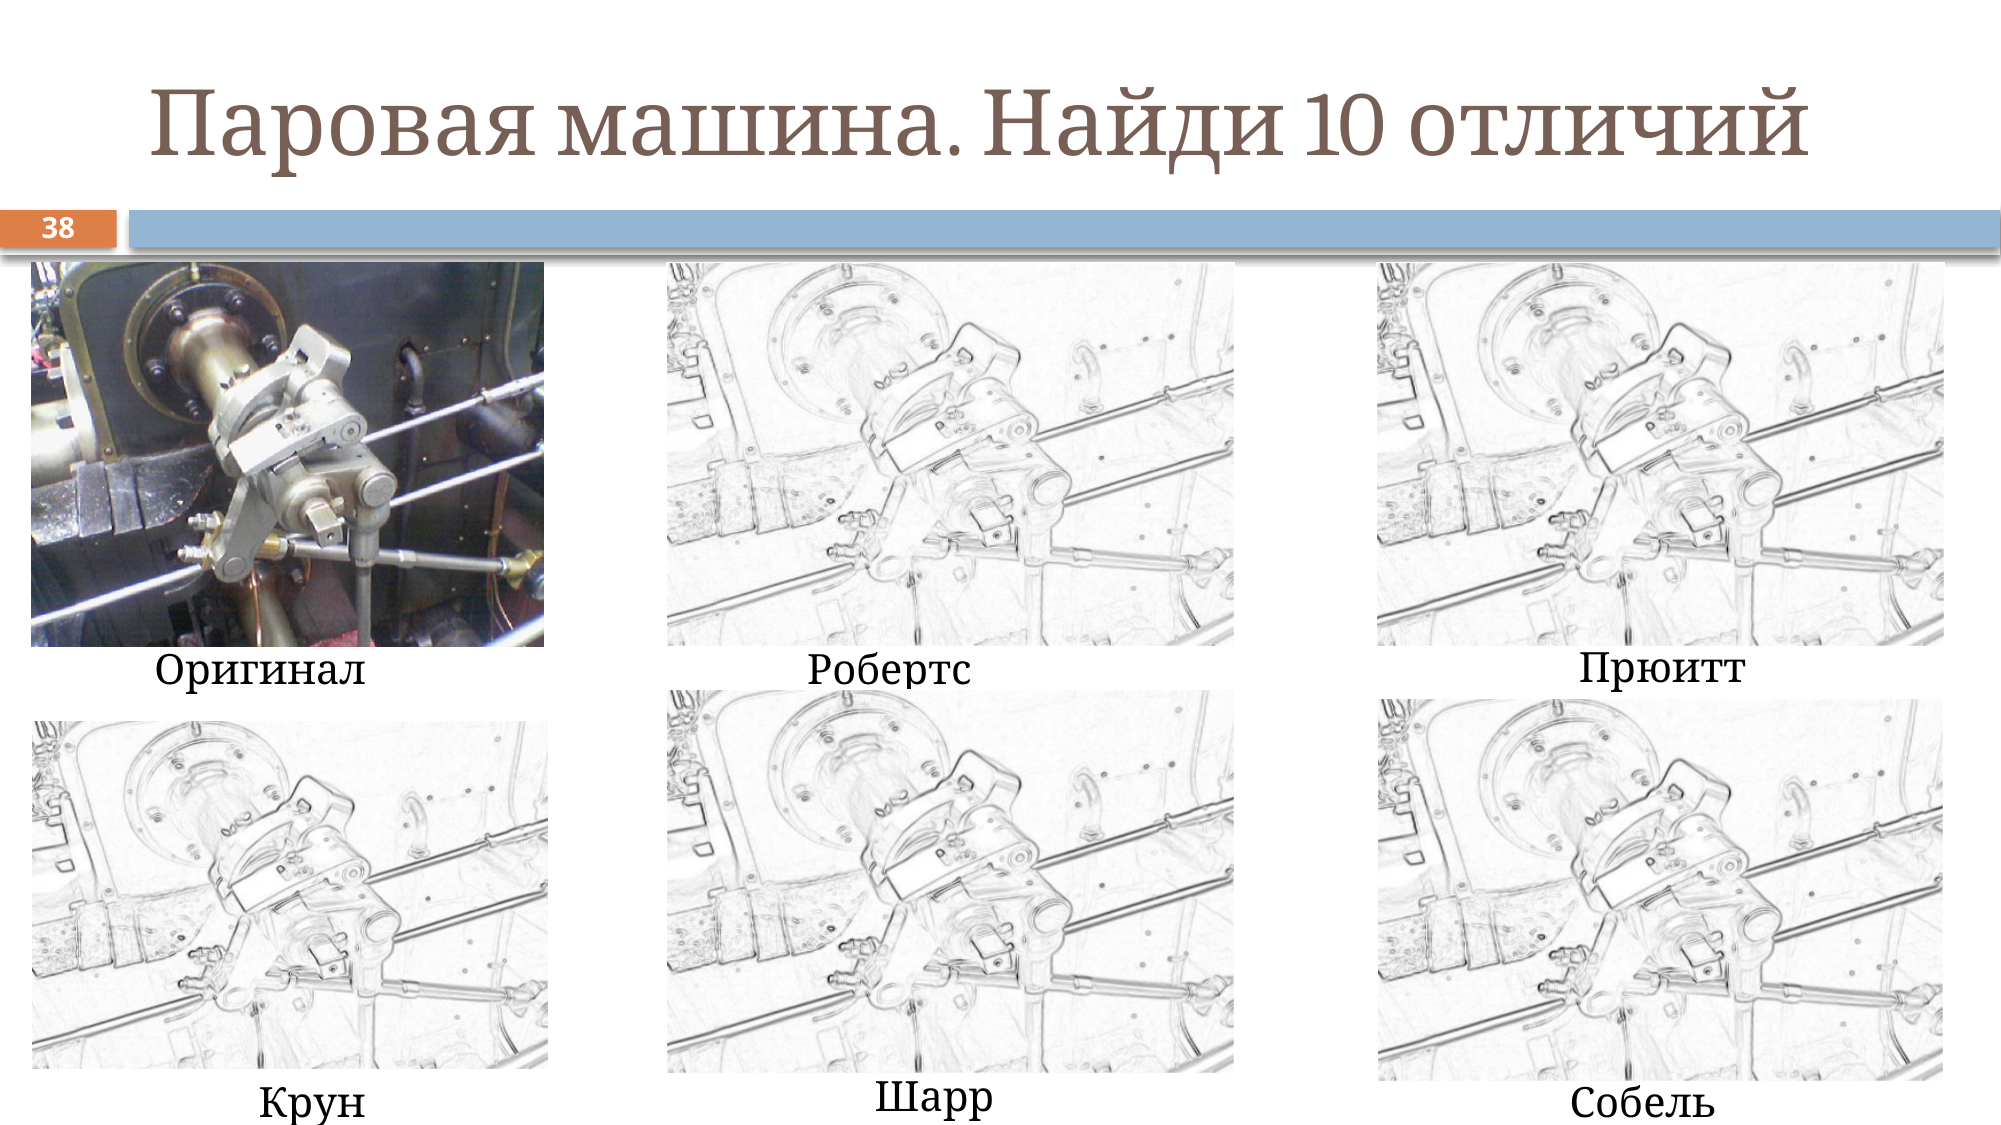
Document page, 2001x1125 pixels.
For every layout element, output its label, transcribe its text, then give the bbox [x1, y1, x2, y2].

text_box Оригинал [139, 659, 381, 701]
text_box Крун [191, 1079, 434, 1125]
picture [1376, 262, 1946, 647]
picture [665, 689, 1235, 1074]
text_box Прюитт [1511, 658, 1814, 697]
text_box Собель [1525, 1091, 1762, 1125]
title Паровая машина. Найди 10 отличий [133, 37, 1918, 200]
picture [1377, 698, 1945, 1082]
slide_number 38 [0, 208, 117, 249]
text_box Робертс [792, 658, 1122, 688]
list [31, 262, 544, 647]
text_box Шарр [807, 1083, 1062, 1125]
picture [665, 262, 1235, 647]
picture [31, 719, 549, 1070]
